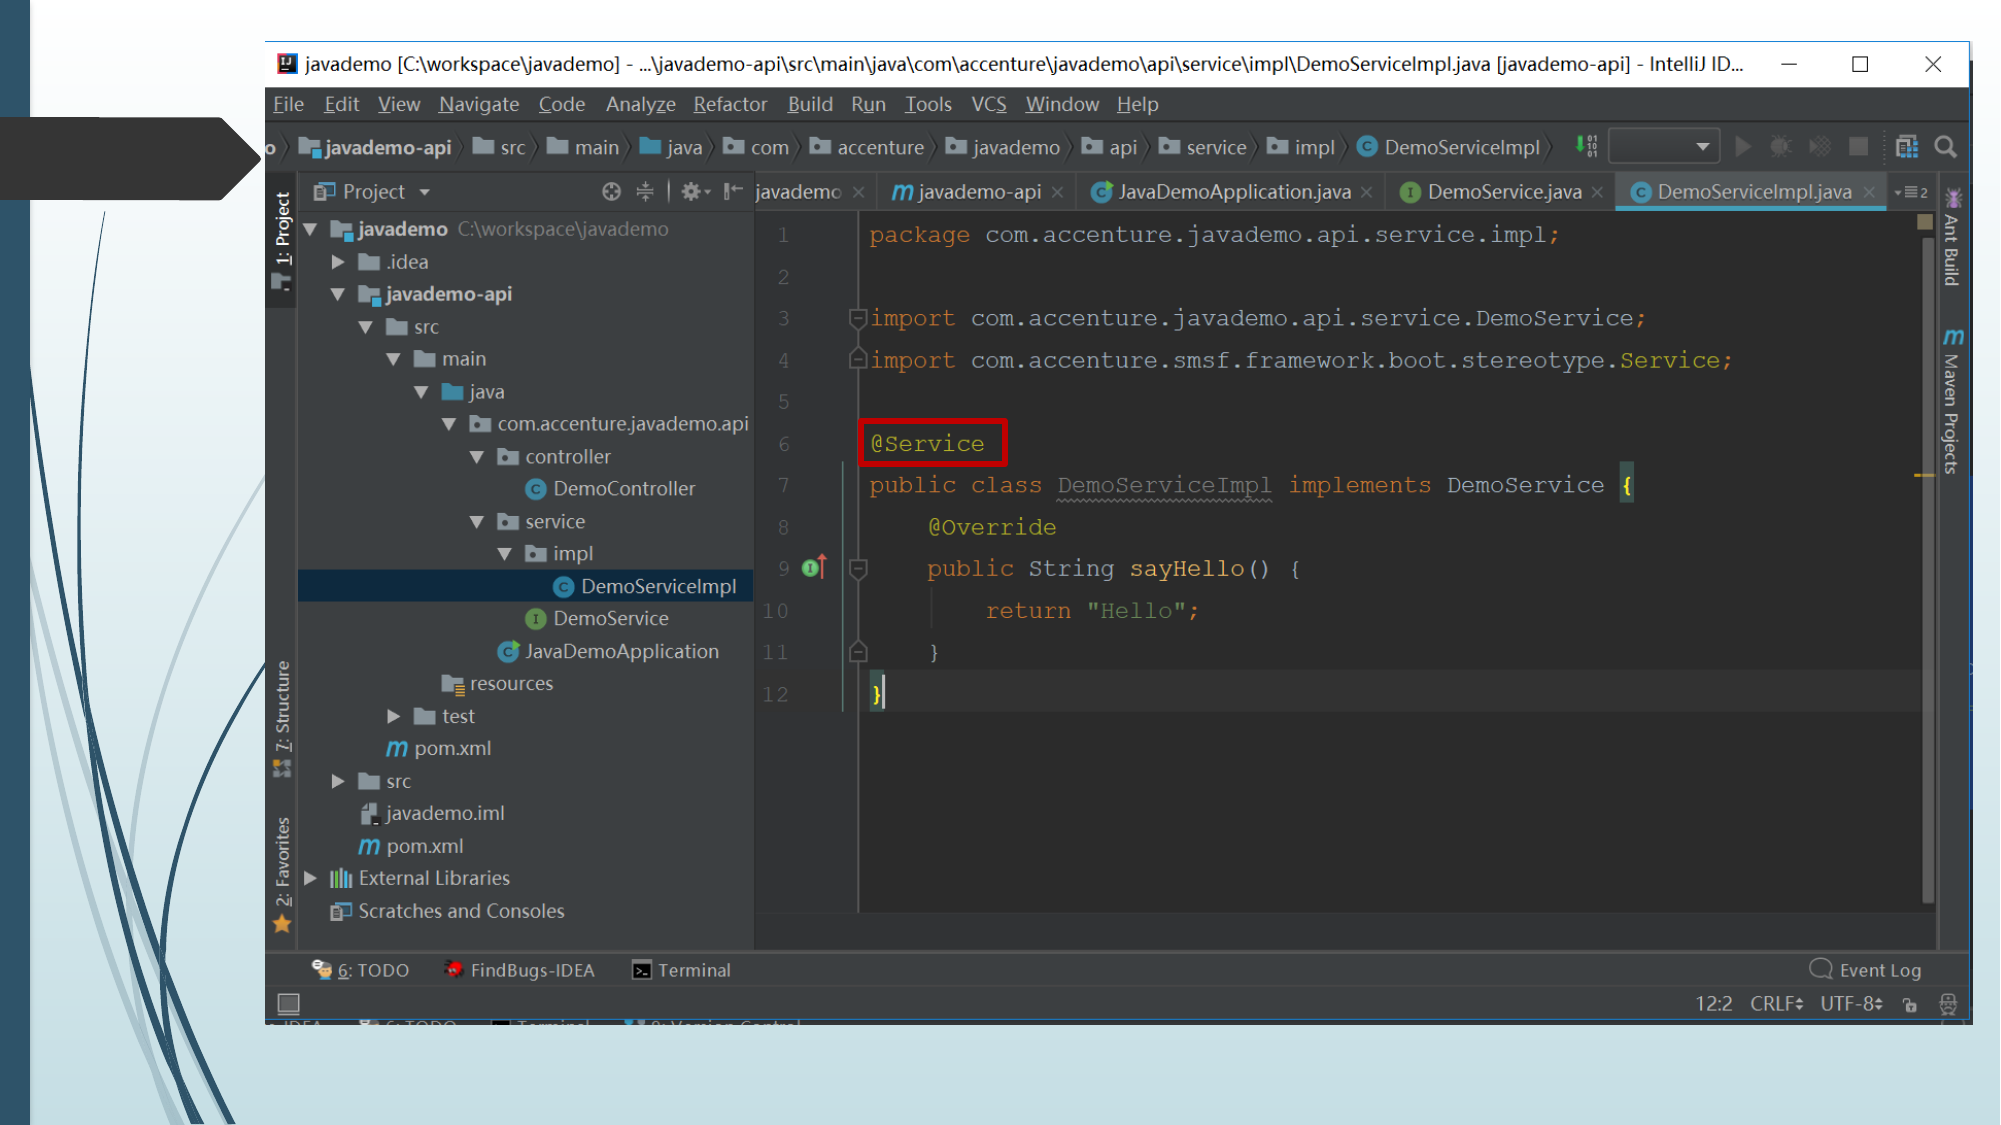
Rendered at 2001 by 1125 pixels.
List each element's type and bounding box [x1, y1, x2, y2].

picture [265, 41, 1973, 1025]
